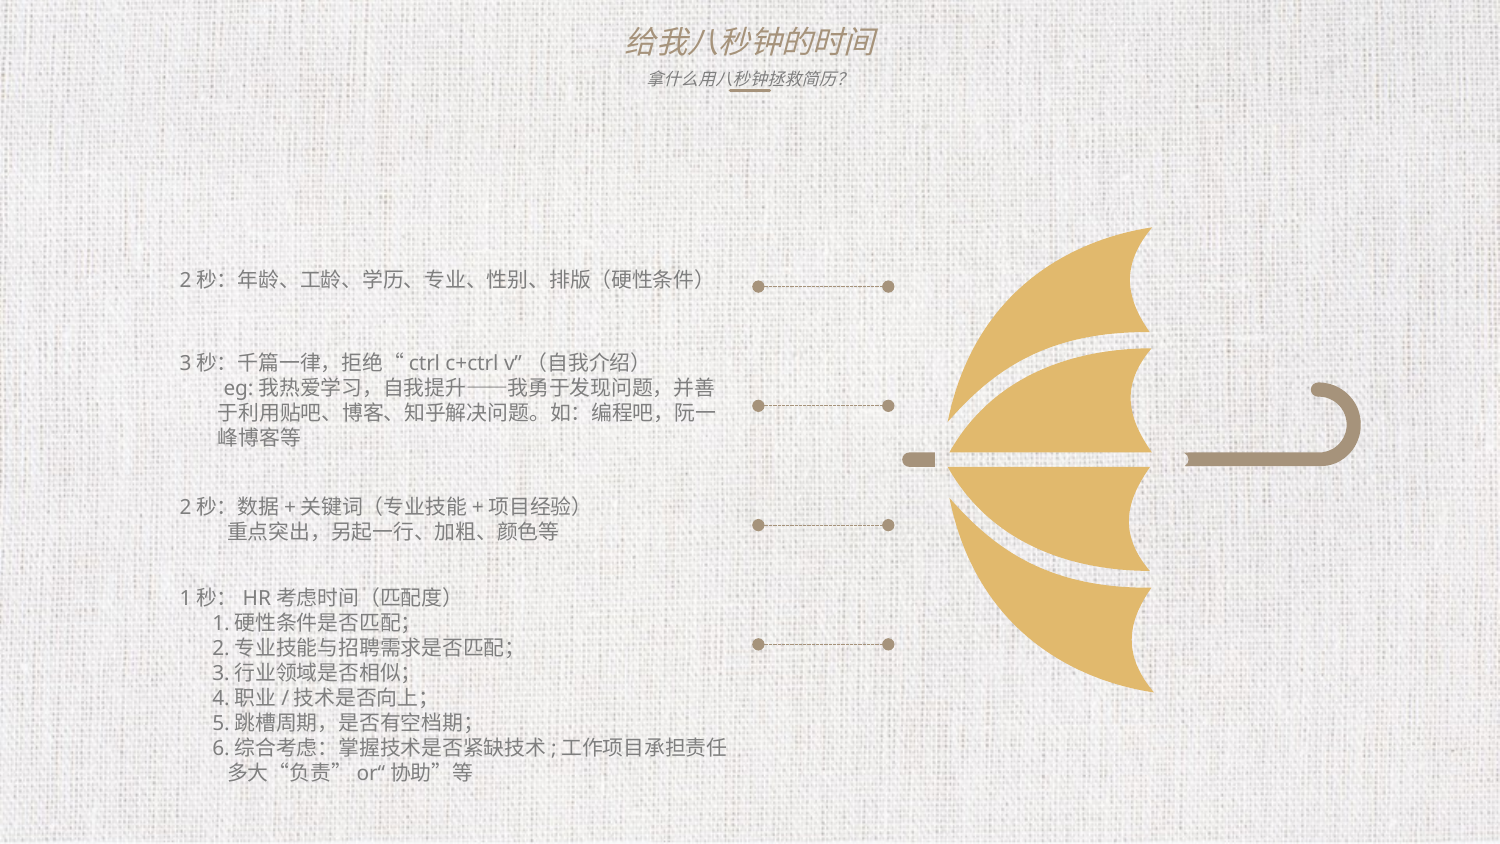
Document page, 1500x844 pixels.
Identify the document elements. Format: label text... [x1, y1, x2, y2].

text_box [901, 227, 1362, 693]
picture [0, 0, 1500, 844]
text_box 2秒：年龄、工龄、学历、专业、性别、排版（硬性条件） [164, 258, 744, 324]
text_box 3秒：千篇一律，拒绝“ctrl c+ctrl v”（自我介绍） eg:我热爱学习，自我提升——我勇于发现问题，并善 于利用贴吧、博客、知乎解决问题。如：编程吧，阮一 峰博客等 [164, 342, 744, 458]
text_box 1秒：HR考虑时间（匹配度） 1.硬性条件是否匹配； 2.专业技能与招聘需求是否匹配； 3.行业领域是否相似； 4.职业/技术是否向上； 5.跳槽周期，是否有空档期； 6.综合考虑：掌握技术是否紧缺技术;工作项目承担责任 多大“负责”or“协助”等 [164, 577, 744, 792]
text_box 2秒：数据+关键词（专业技能+项目经验） 重点突出，另起一行、加粗、颜色等 [164, 486, 744, 551]
text_box 拿什么用八秒钟拯救简历？ [569, 54, 931, 97]
text_box 给我八秒钟的时间 [610, 15, 890, 54]
